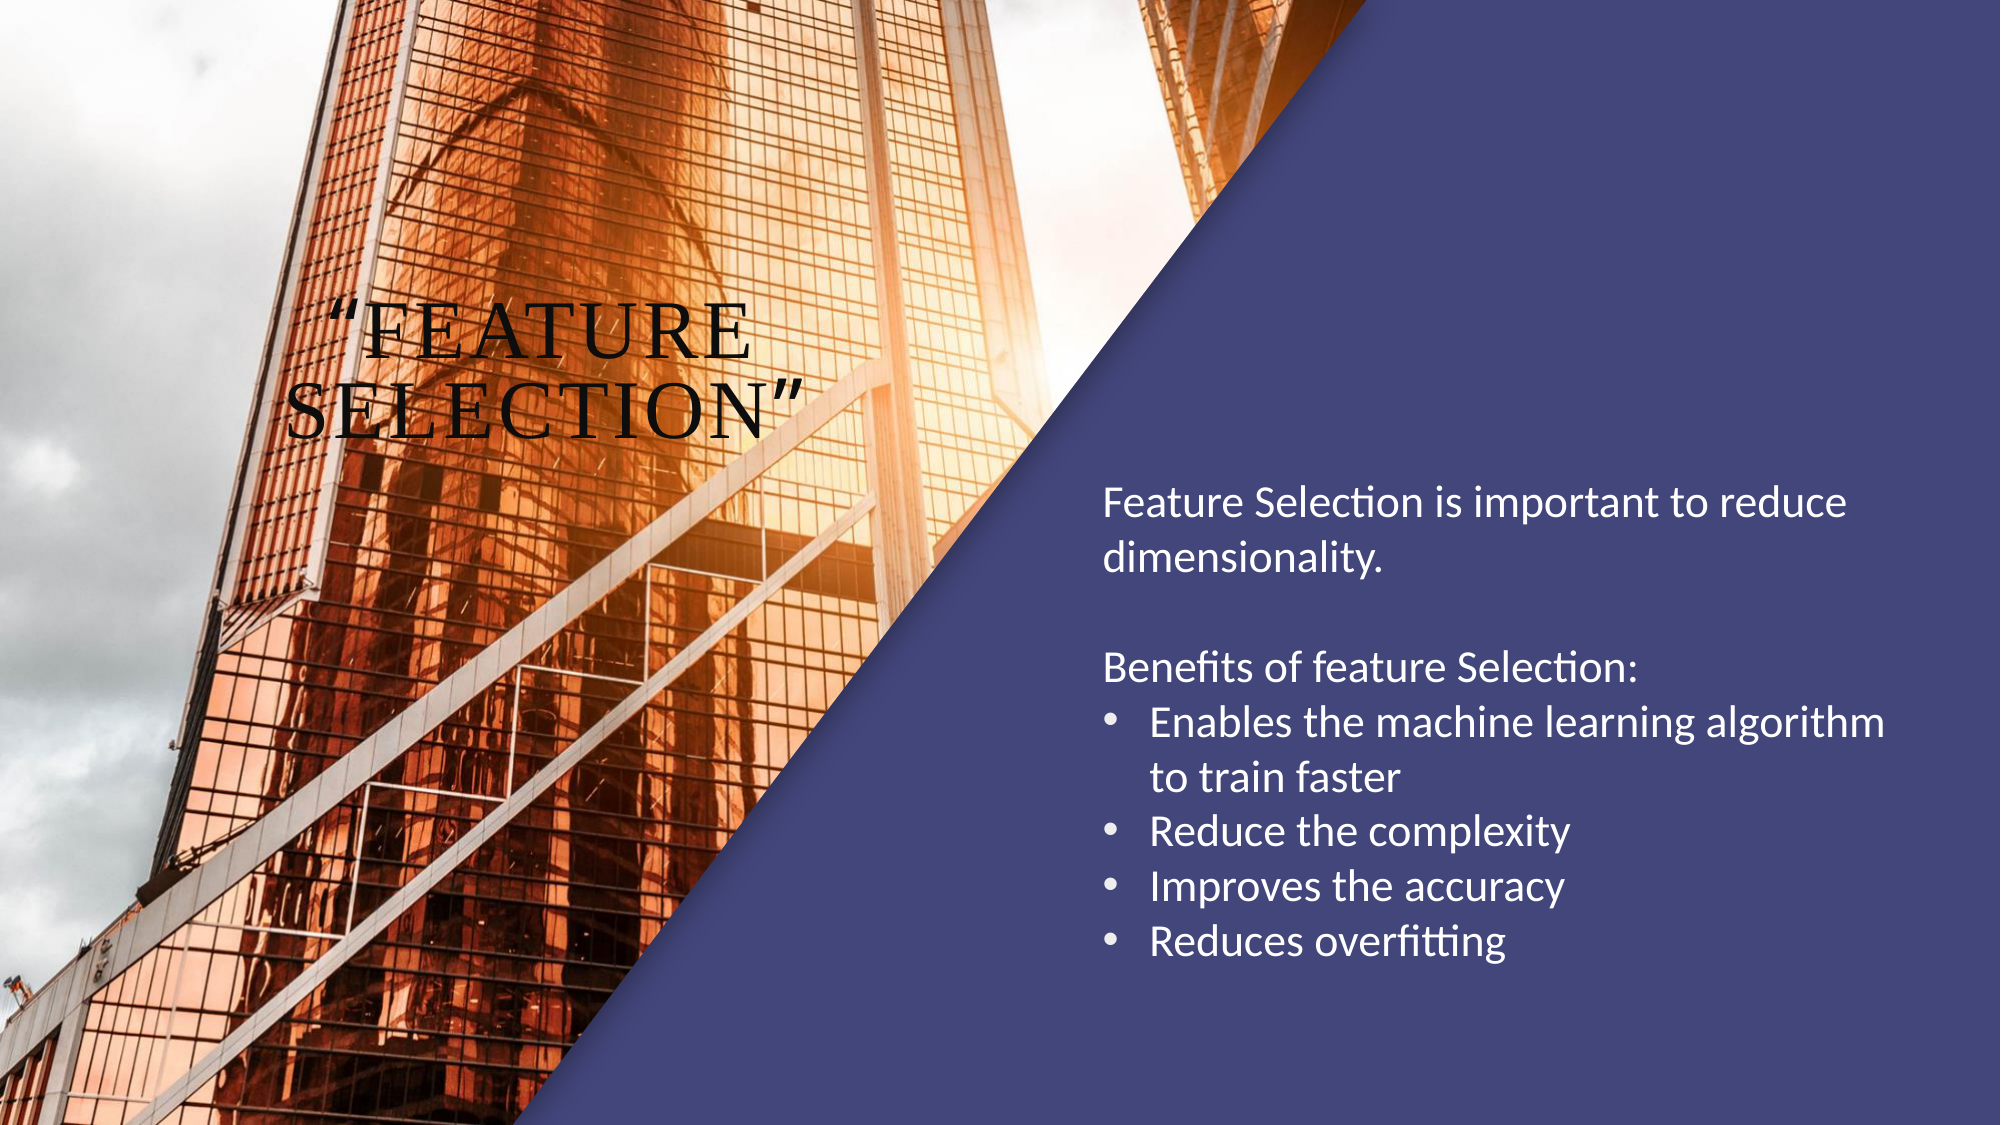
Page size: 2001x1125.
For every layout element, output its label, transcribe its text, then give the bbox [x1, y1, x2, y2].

subtitle Feature Selection is important to reduce dimensionality. Benefits of feature Selection: Enables the machine learning algorithm to train faster Reduce the complexity Improves the accuracy Reduces overfitting [1373, 425, 1950, 1013]
picture [0, 0, 1367, 1125]
